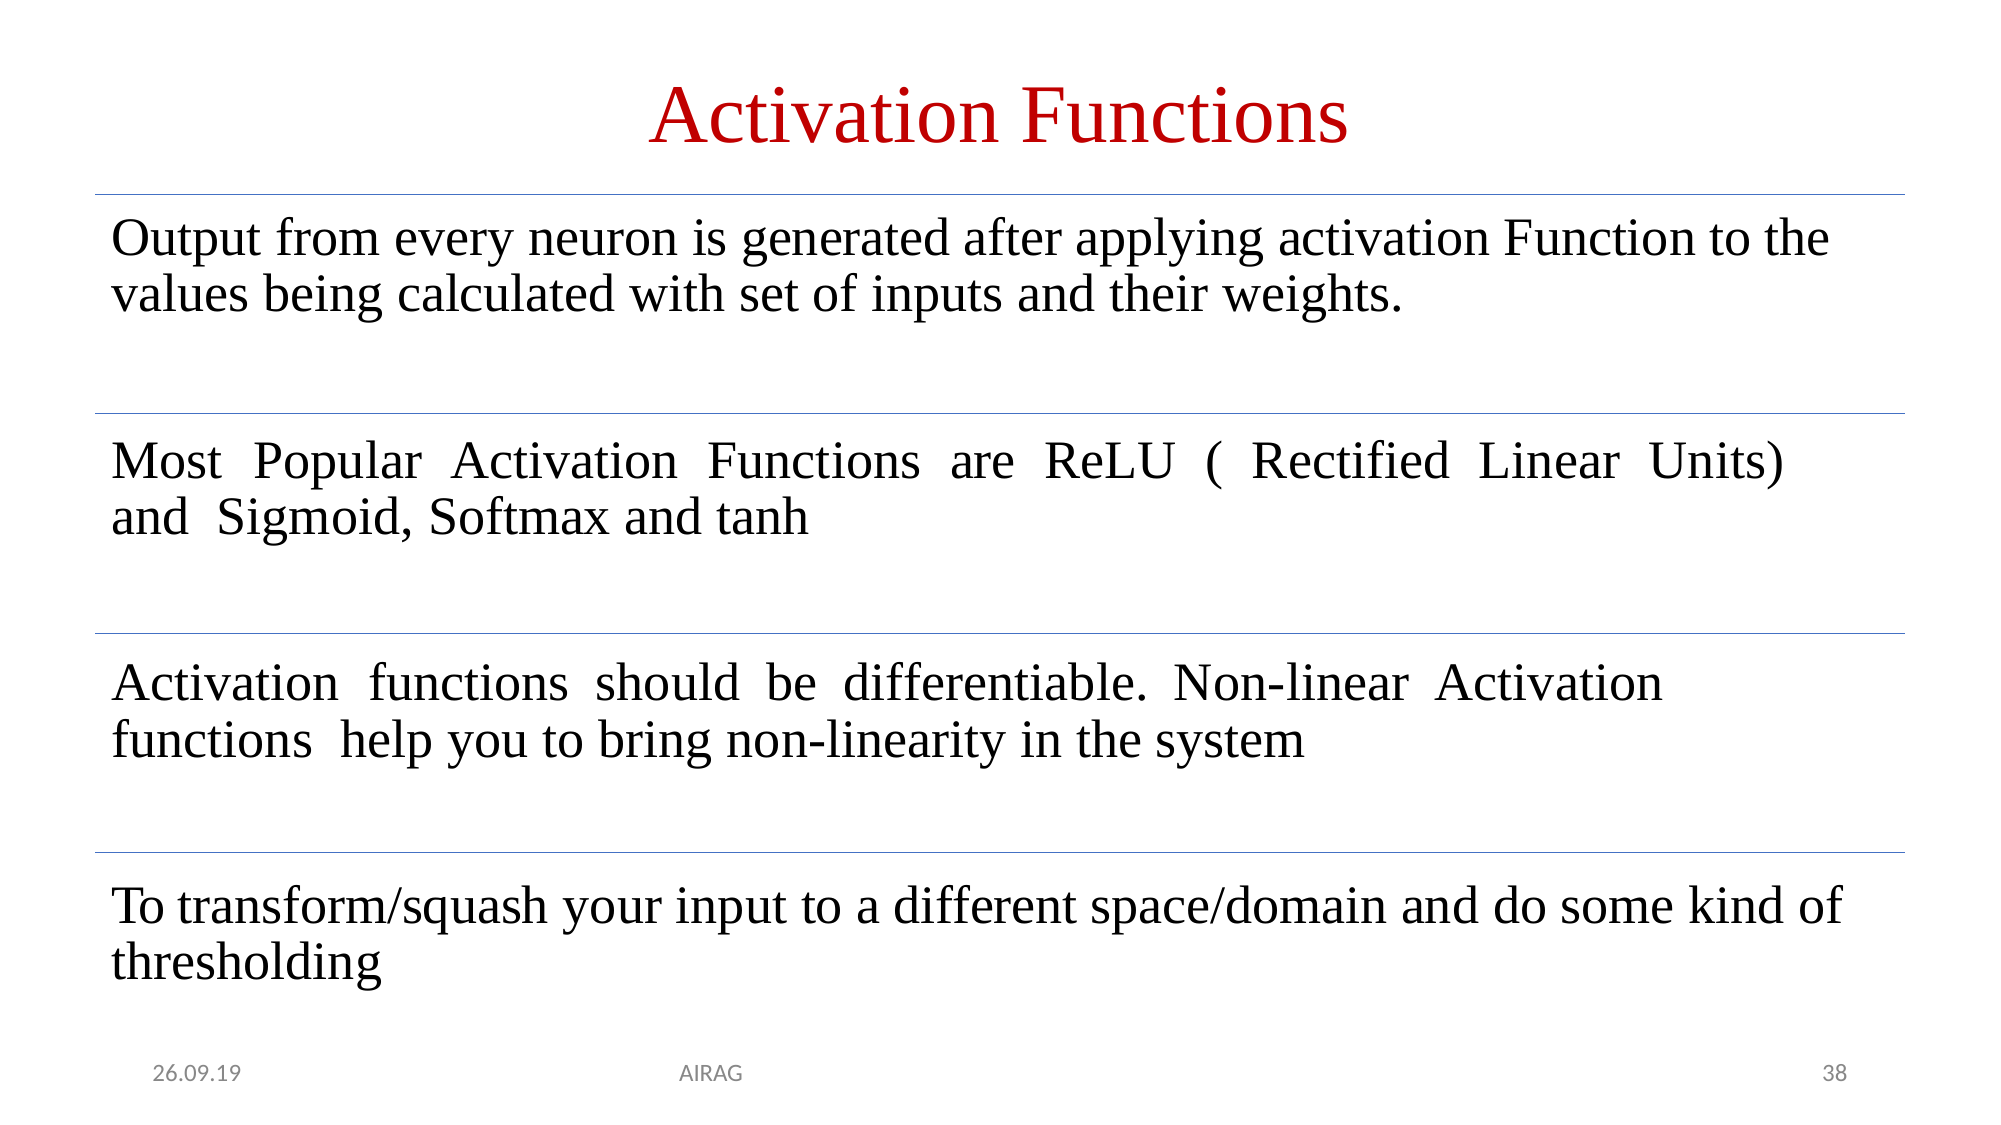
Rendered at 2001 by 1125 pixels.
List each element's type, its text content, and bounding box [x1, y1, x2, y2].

slide_number AIRAG [677, 1060, 1323, 1090]
slide_number 38 [1817, 1060, 1852, 1090]
footer 26.09.19 [150, 1060, 264, 1090]
title Activation Functions [646, 56, 1353, 194]
text_box Output from every neuron is generated after applying activation Function to the values being calculated with set of inputs and their weights. Most Popular Activation Functions are ReLU ( Rectified Linear Units) and Sigmoid, Softmax and tanh Activation functions should be differentiable. Non-linear Activation functions help you to bring non-linearity in the system To transform/squash your input to a different space/domain and do some kind of thresholding [109, 198, 1892, 991]
